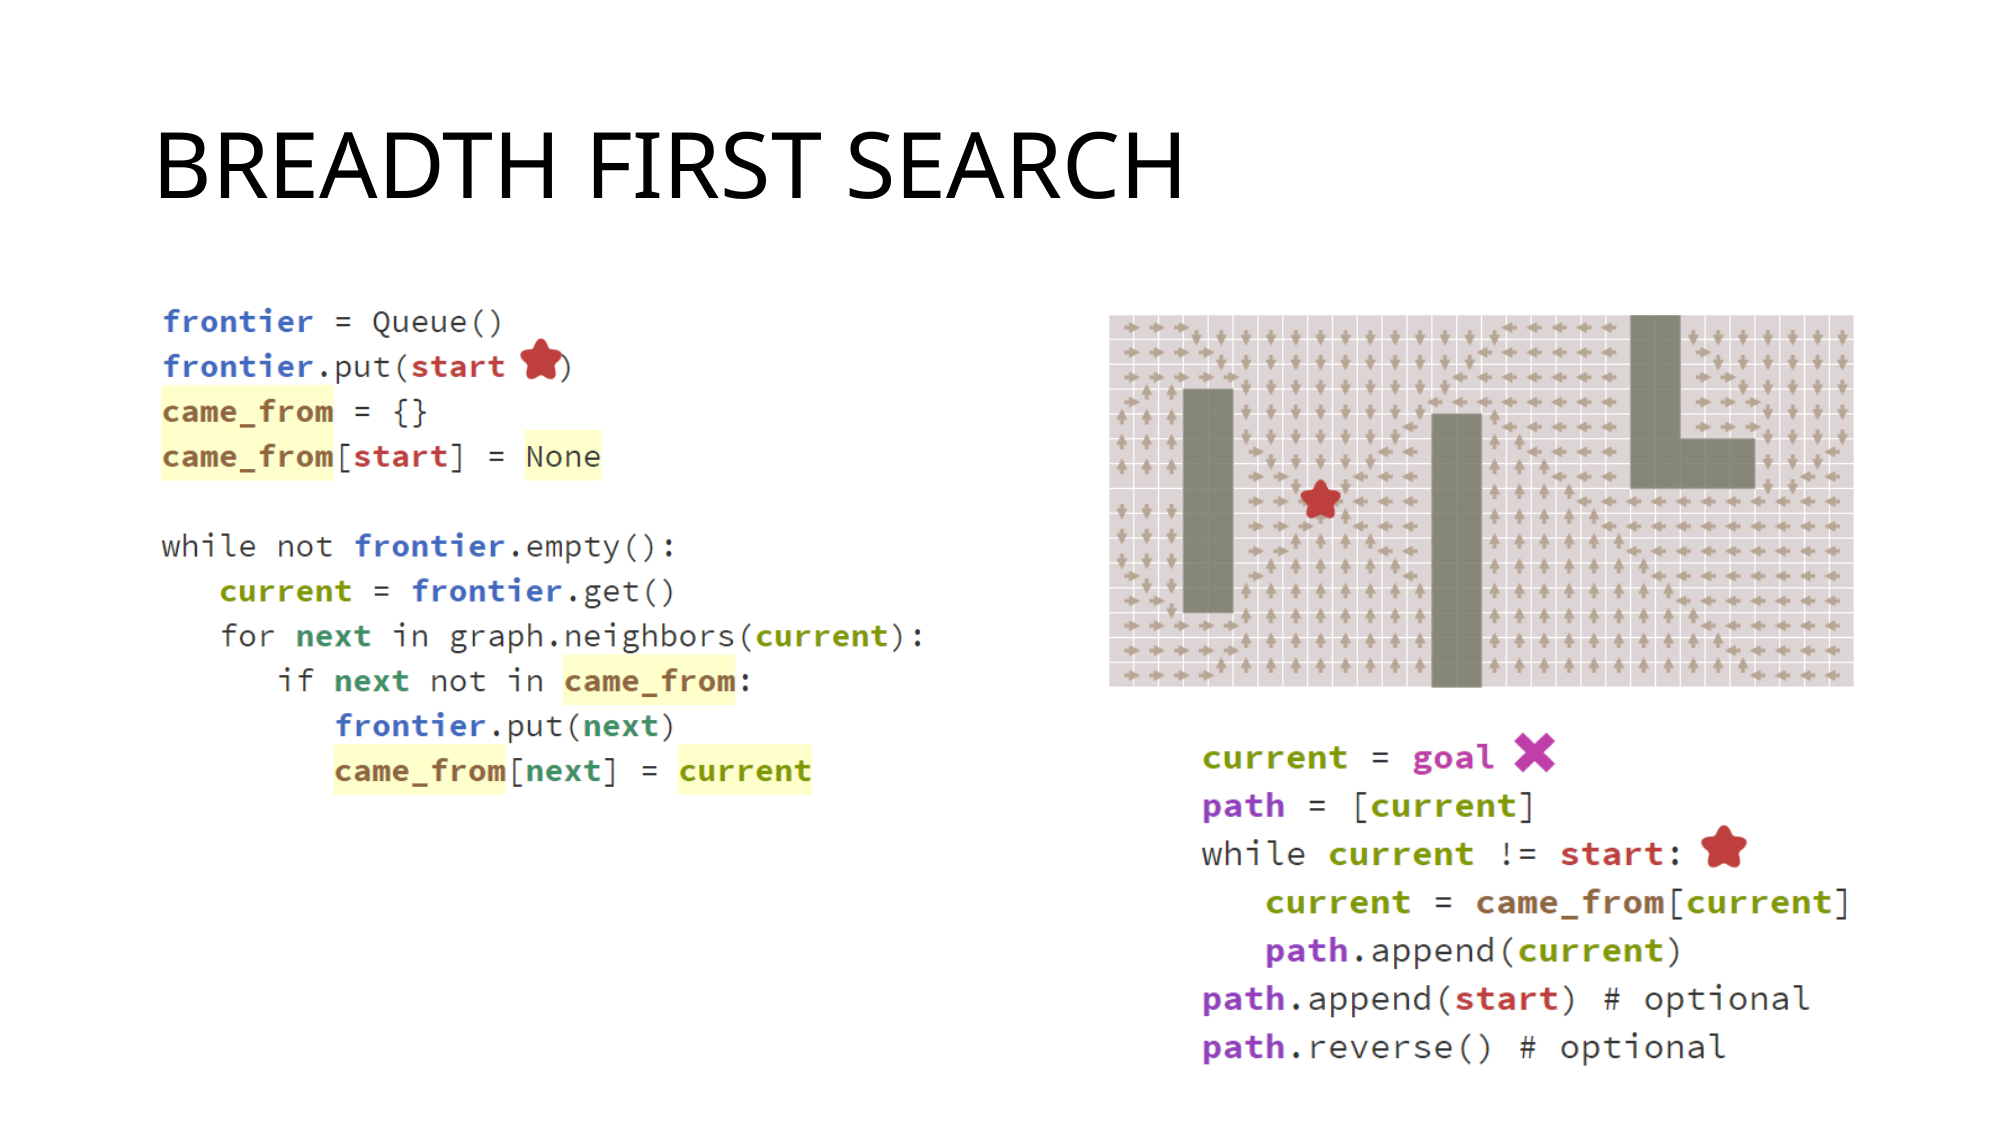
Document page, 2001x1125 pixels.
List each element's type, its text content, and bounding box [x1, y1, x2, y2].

picture [1086, 293, 1888, 709]
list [97, 300, 1141, 799]
picture [1086, 724, 2000, 1078]
title BREADTH FIRST SEARCH [137, 59, 1863, 278]
